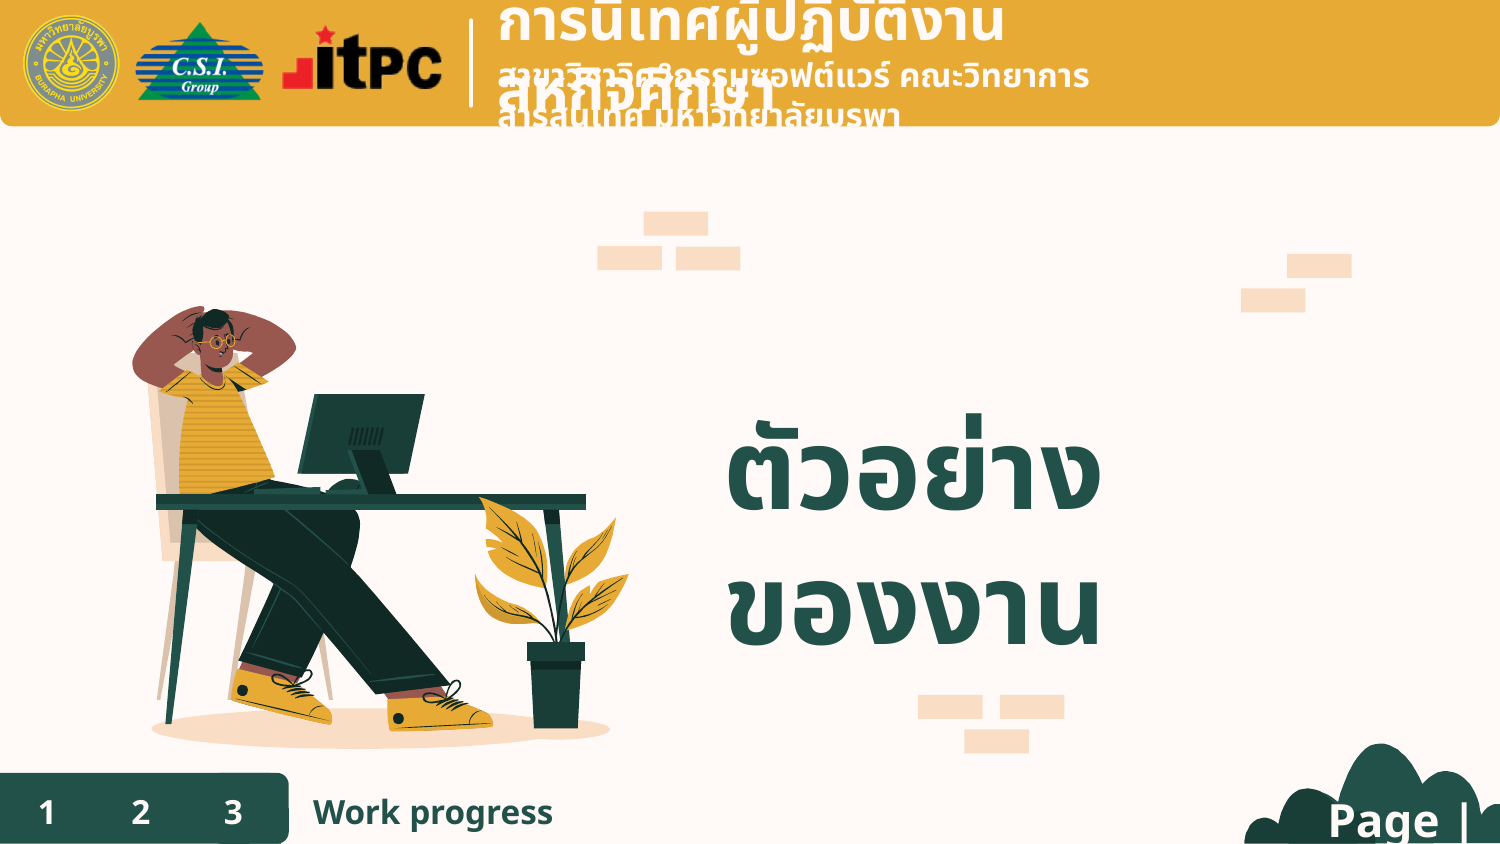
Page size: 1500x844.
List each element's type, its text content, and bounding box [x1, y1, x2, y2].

text_box [1240, 288, 1306, 313]
text_box ตัวอย่างของงาน [708, 389, 1260, 530]
text_box [597, 246, 662, 271]
text_box [964, 729, 1029, 754]
text_box 1 [15, 779, 80, 844]
text_box [208, 770, 290, 844]
text_box สาขาวิชาวิศวกรรมซอฟต์แวร์ คณะวิทยาการสารสนเทศ มหาวิทยาลัยบูรพา [482, 63, 1207, 126]
text_box [918, 694, 983, 719]
text_box 3 [201, 779, 266, 844]
picture [268, 15, 458, 104]
text_box Work progress [289, 779, 578, 844]
text_box [0, 0, 1500, 129]
text_box [1287, 253, 1352, 278]
text_box [0, 772, 213, 844]
text_box การนิเทศผู้ปฏิบัติงานสหกิจศึกษา [482, 20, 1050, 63]
picture [18, 10, 124, 116]
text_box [132, 305, 630, 750]
text_box 2 [108, 779, 174, 844]
text_box [999, 694, 1065, 719]
text_box [643, 211, 709, 236]
text_box [675, 246, 741, 271]
picture [133, 20, 267, 102]
